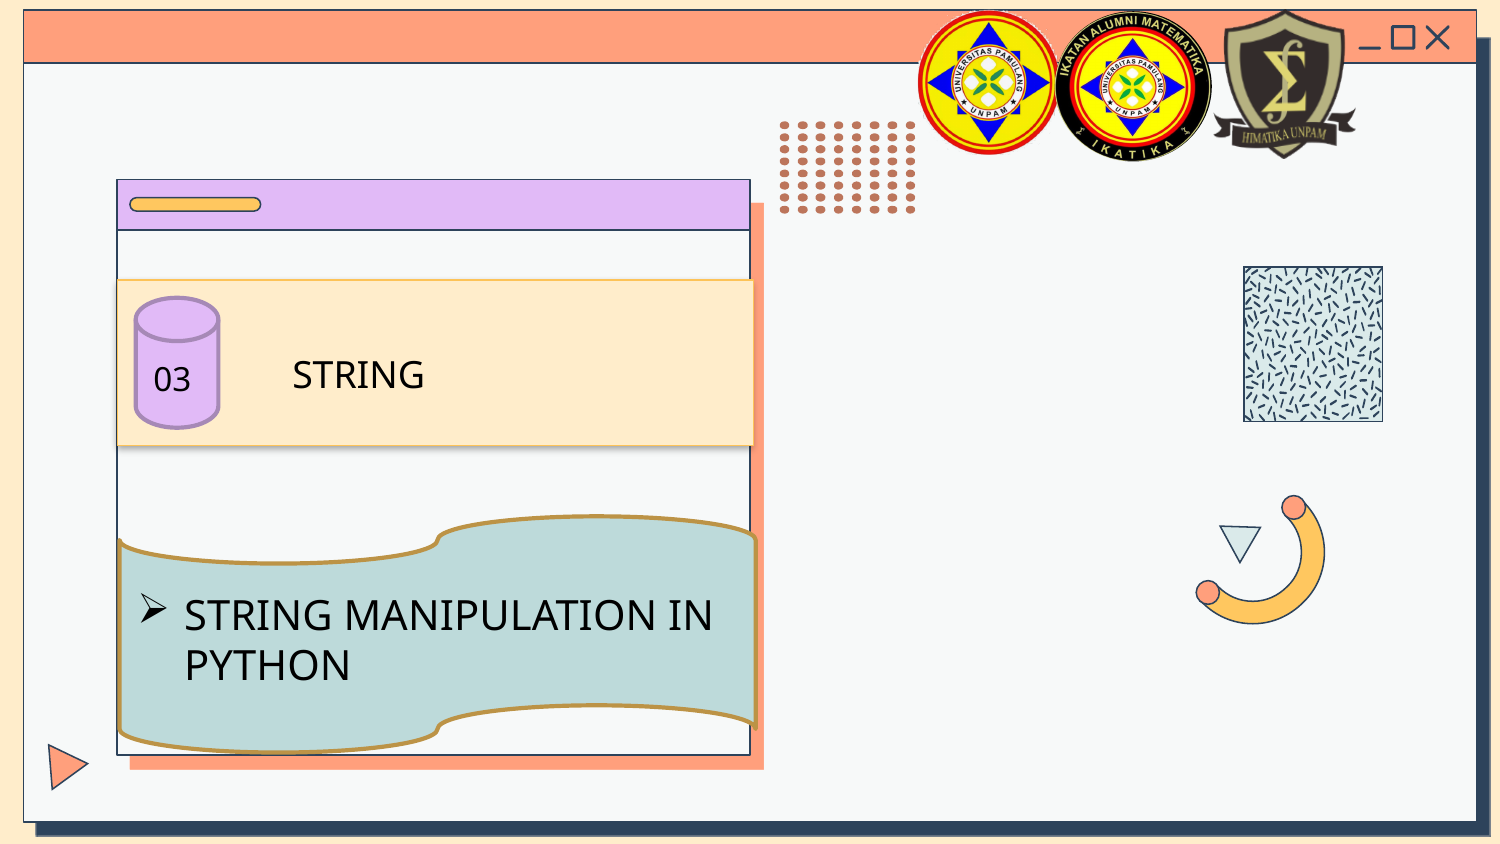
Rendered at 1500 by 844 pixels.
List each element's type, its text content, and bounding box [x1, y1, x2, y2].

text_box STRING [277, 343, 691, 403]
picture [917, 9, 1356, 162]
text_box [133, 295, 221, 430]
text_box [117, 279, 754, 446]
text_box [781, 123, 914, 212]
text_box STRING MANIPULATION IN PYTHON [122, 581, 791, 697]
text_box 03 [138, 350, 222, 406]
text_box [117, 514, 758, 755]
